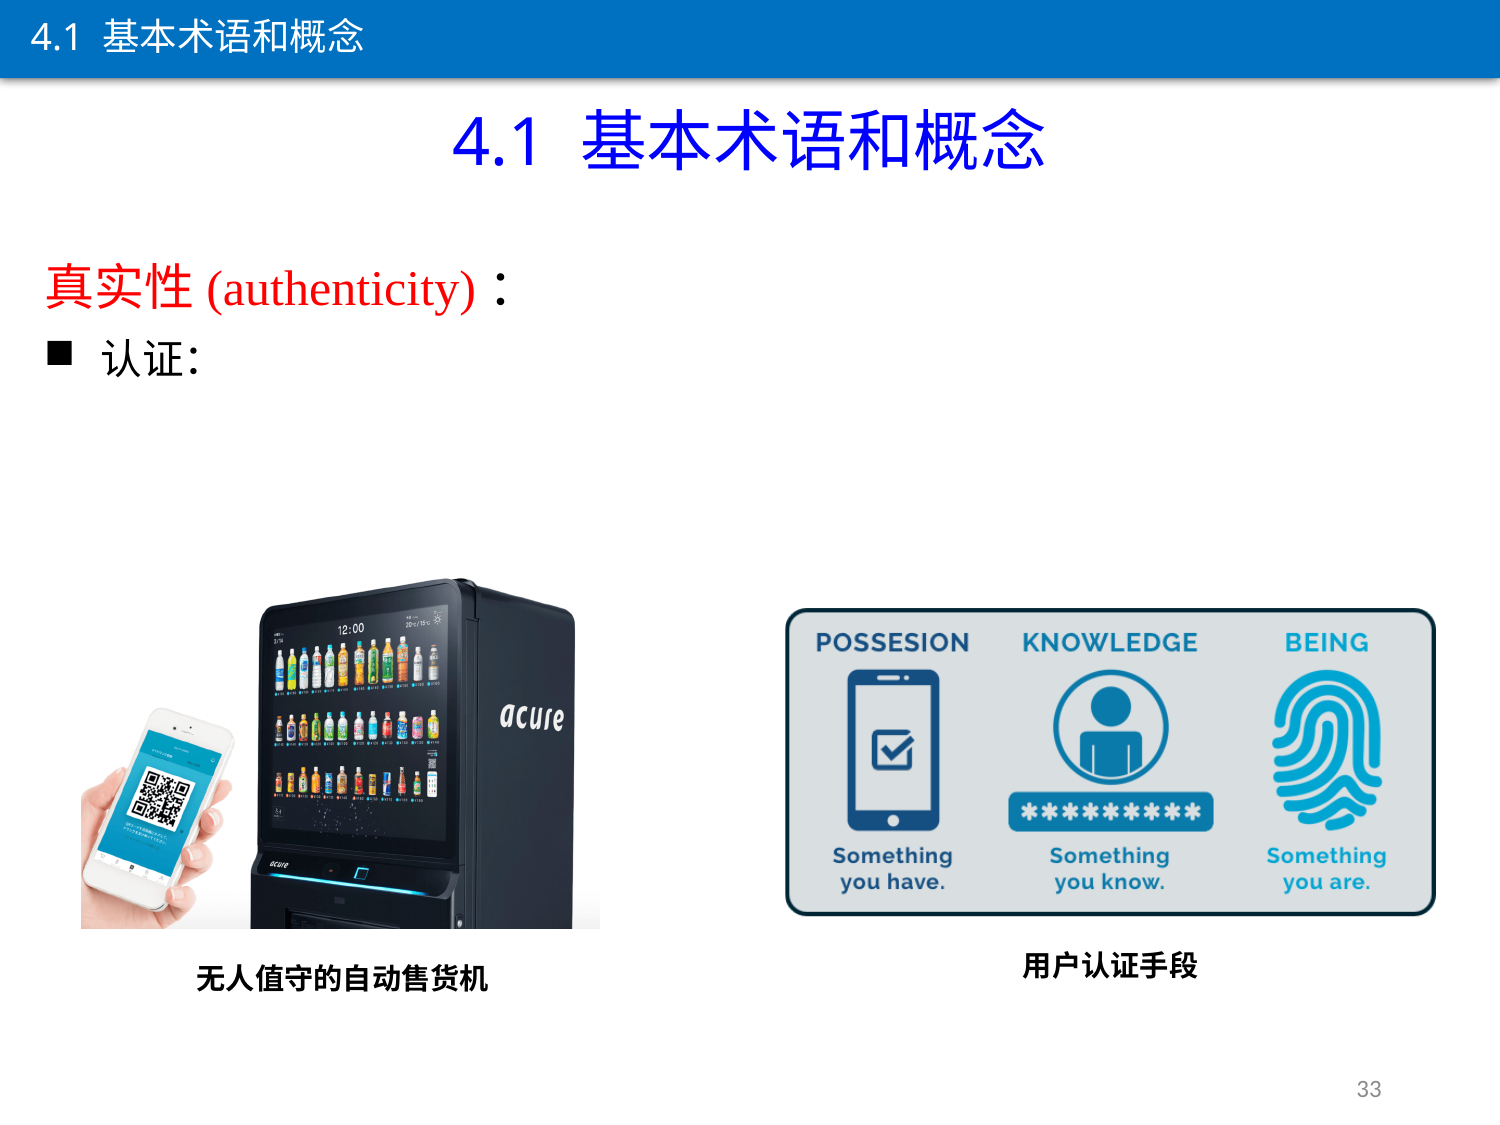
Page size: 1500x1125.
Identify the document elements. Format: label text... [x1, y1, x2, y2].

text_box [0, 0, 1500, 79]
text_box 真实性(authenticity)： 认证： [29, 235, 1459, 391]
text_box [785, 597, 1436, 992]
text_box 4.1 基本术语和概念 [15, 5, 380, 66]
text_box 无人值守的自动售货机 [181, 935, 505, 1003]
slide_number 33 [1059, 1057, 1397, 1118]
text_box 4.1 基本术语和概念 [0, 91, 1500, 187]
picture [81, 562, 600, 929]
